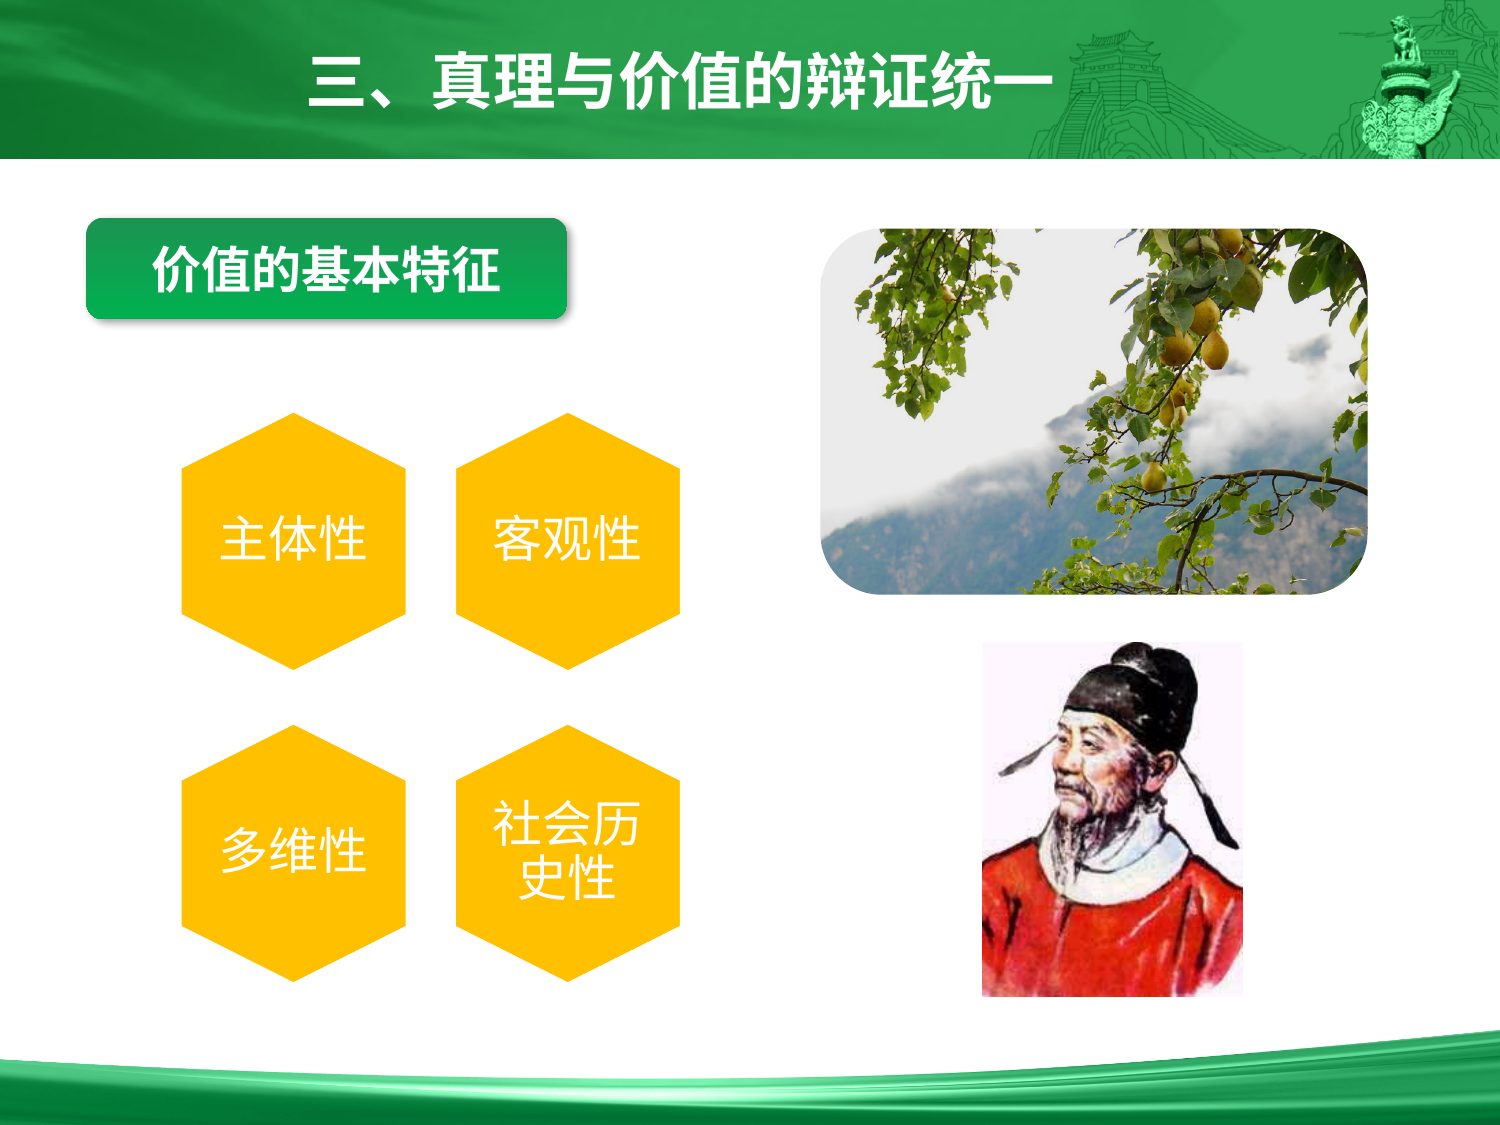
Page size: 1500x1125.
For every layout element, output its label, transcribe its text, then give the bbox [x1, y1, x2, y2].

picture [0, 1027, 1500, 1125]
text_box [180, 411, 681, 984]
picture [0, 0, 1500, 159]
text_box 价值的基本特征 [85, 217, 568, 321]
picture [820, 228, 1368, 595]
text_box 三、真理与价值的辩证统一 [0, 34, 1362, 125]
picture [982, 642, 1243, 997]
